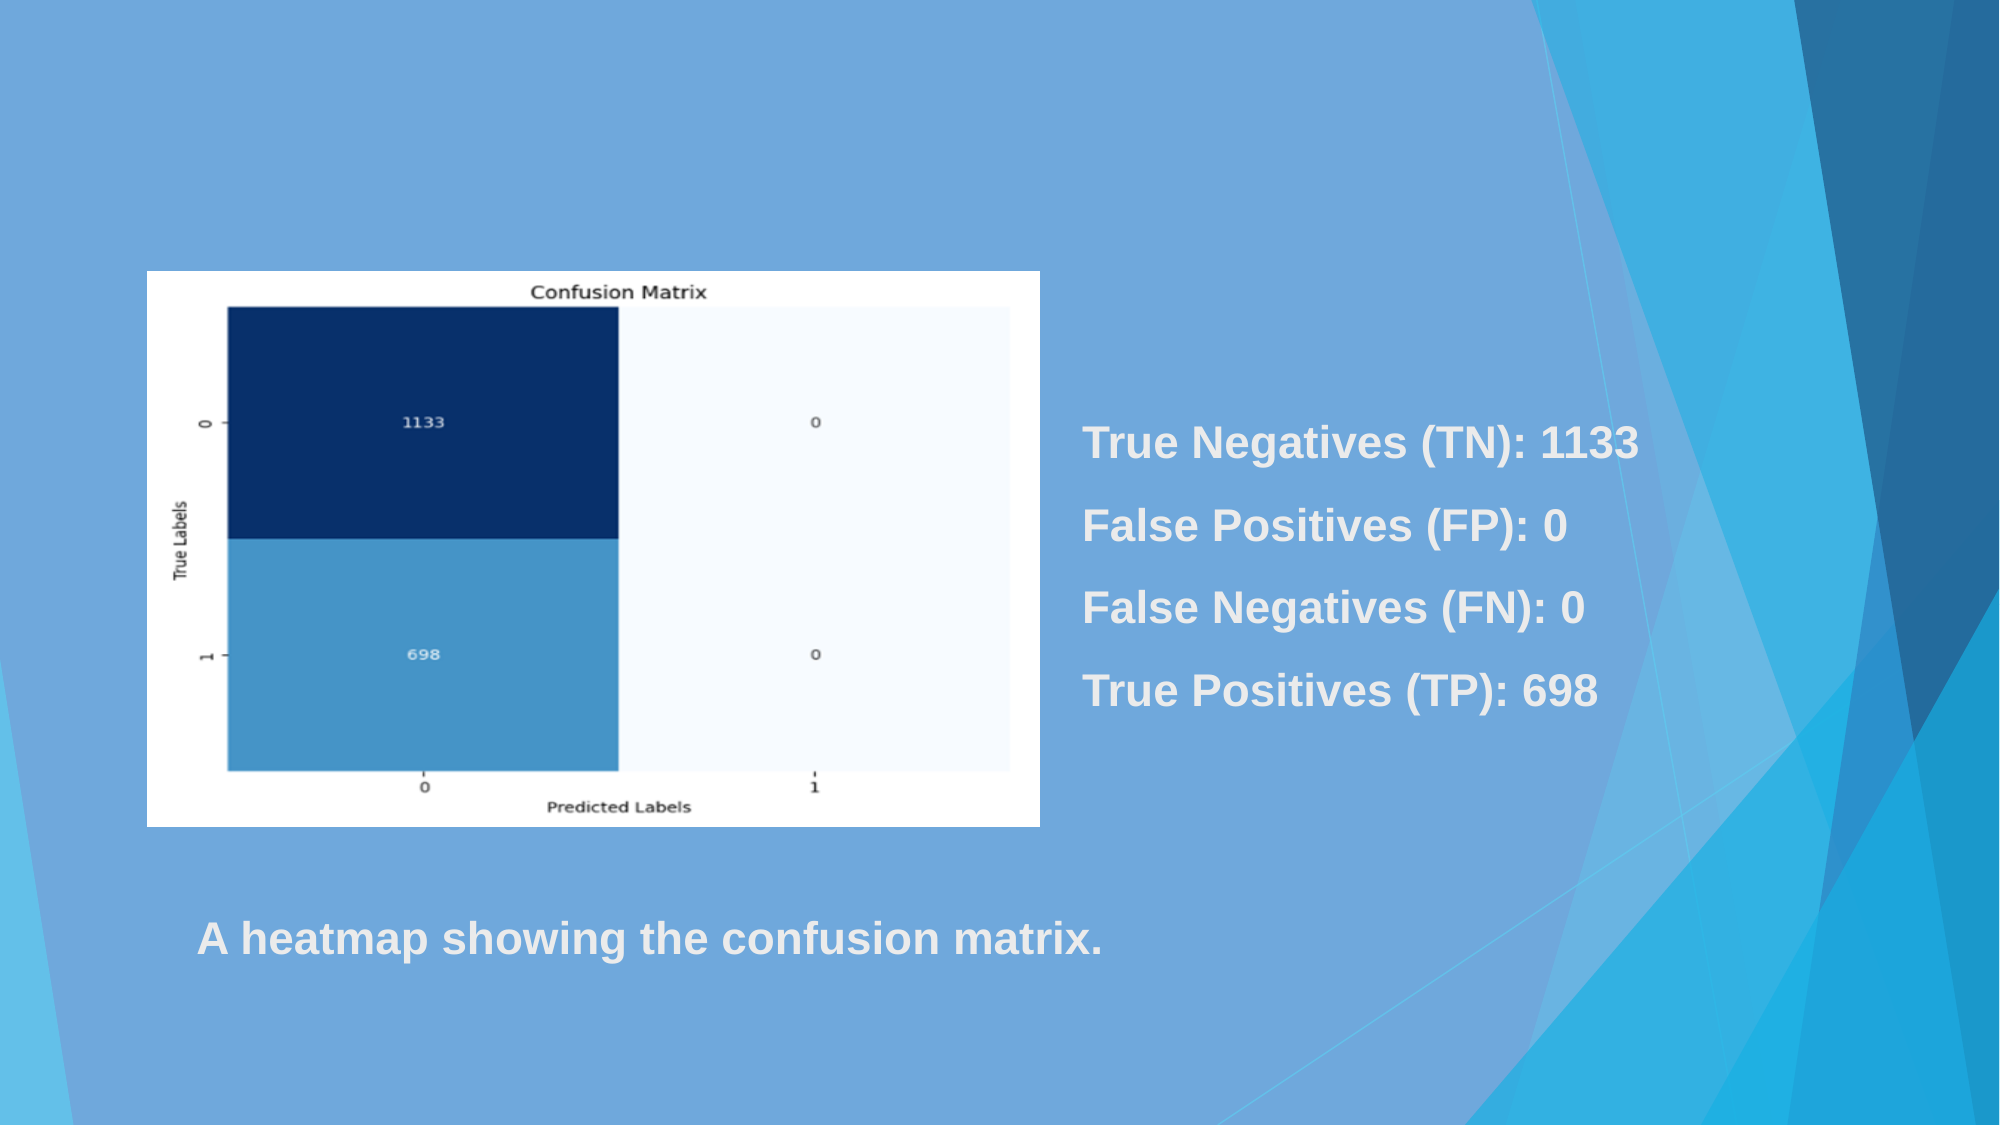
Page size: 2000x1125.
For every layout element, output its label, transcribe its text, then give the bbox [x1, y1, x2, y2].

picture [146, 194, 1685, 827]
text_box A heatmap showing the confusion matrix. [181, 893, 1238, 979]
